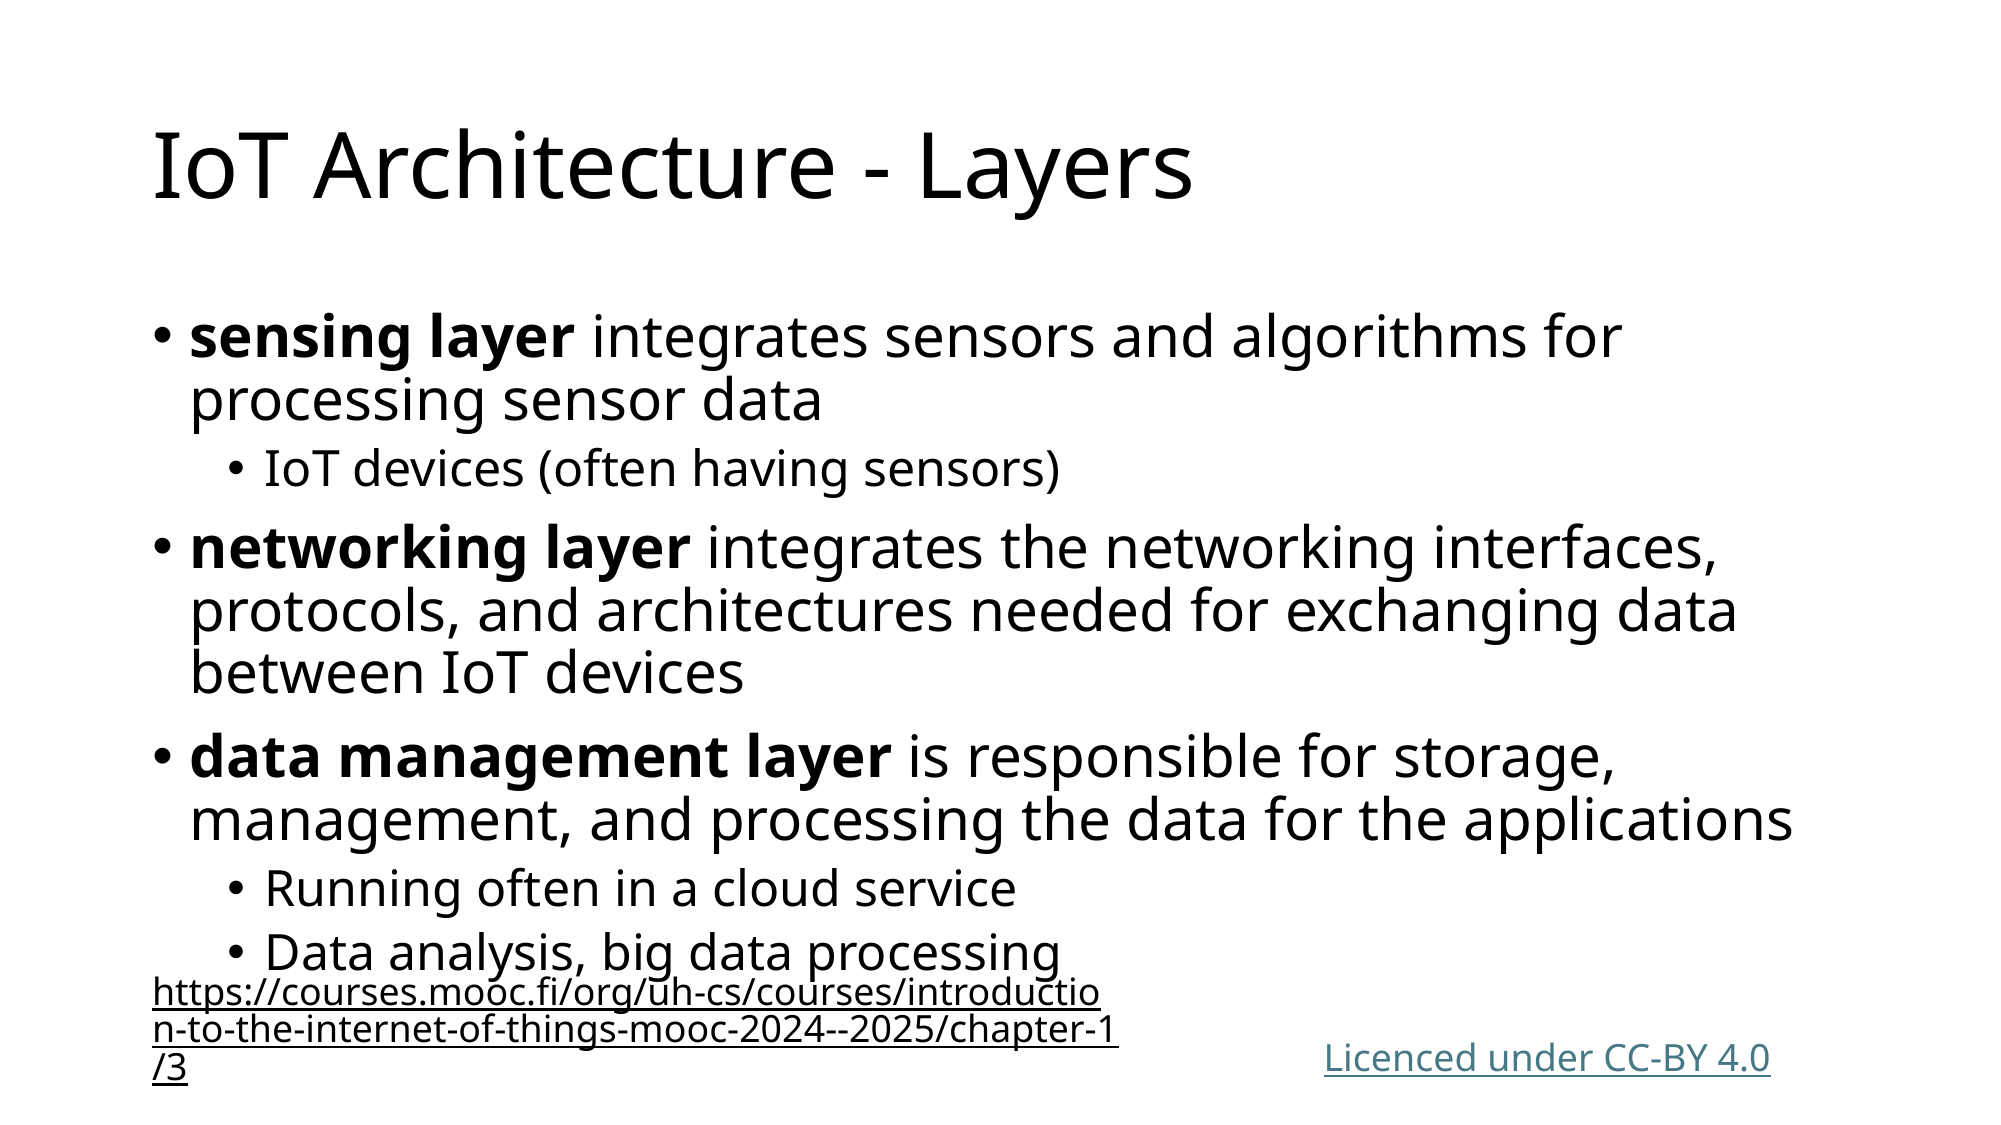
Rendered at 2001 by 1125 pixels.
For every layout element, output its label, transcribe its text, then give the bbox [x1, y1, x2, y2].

title IoT Architecture - Layers [137, 59, 1863, 278]
text_box Licenced under CC-BY 4.0 [1308, 1026, 1831, 1093]
list sensing layer integrates sensors and algorithms for processing sensor data IoT devices (often having sensors) networking layer integrates the networking interfaces, protocols, and architectures needed for exchanging data between IoT devices data management layer is responsible for storage, management, and processing the data for the applications Running often in a cloud service Data analysis, big data processing [137, 299, 1863, 1014]
text_box https://courses.mooc.fi/org/uh-cs/courses/introduction-to-the-internet-of-things-mooc-2024--2025/chapter-1/3 [137, 960, 1138, 1071]
